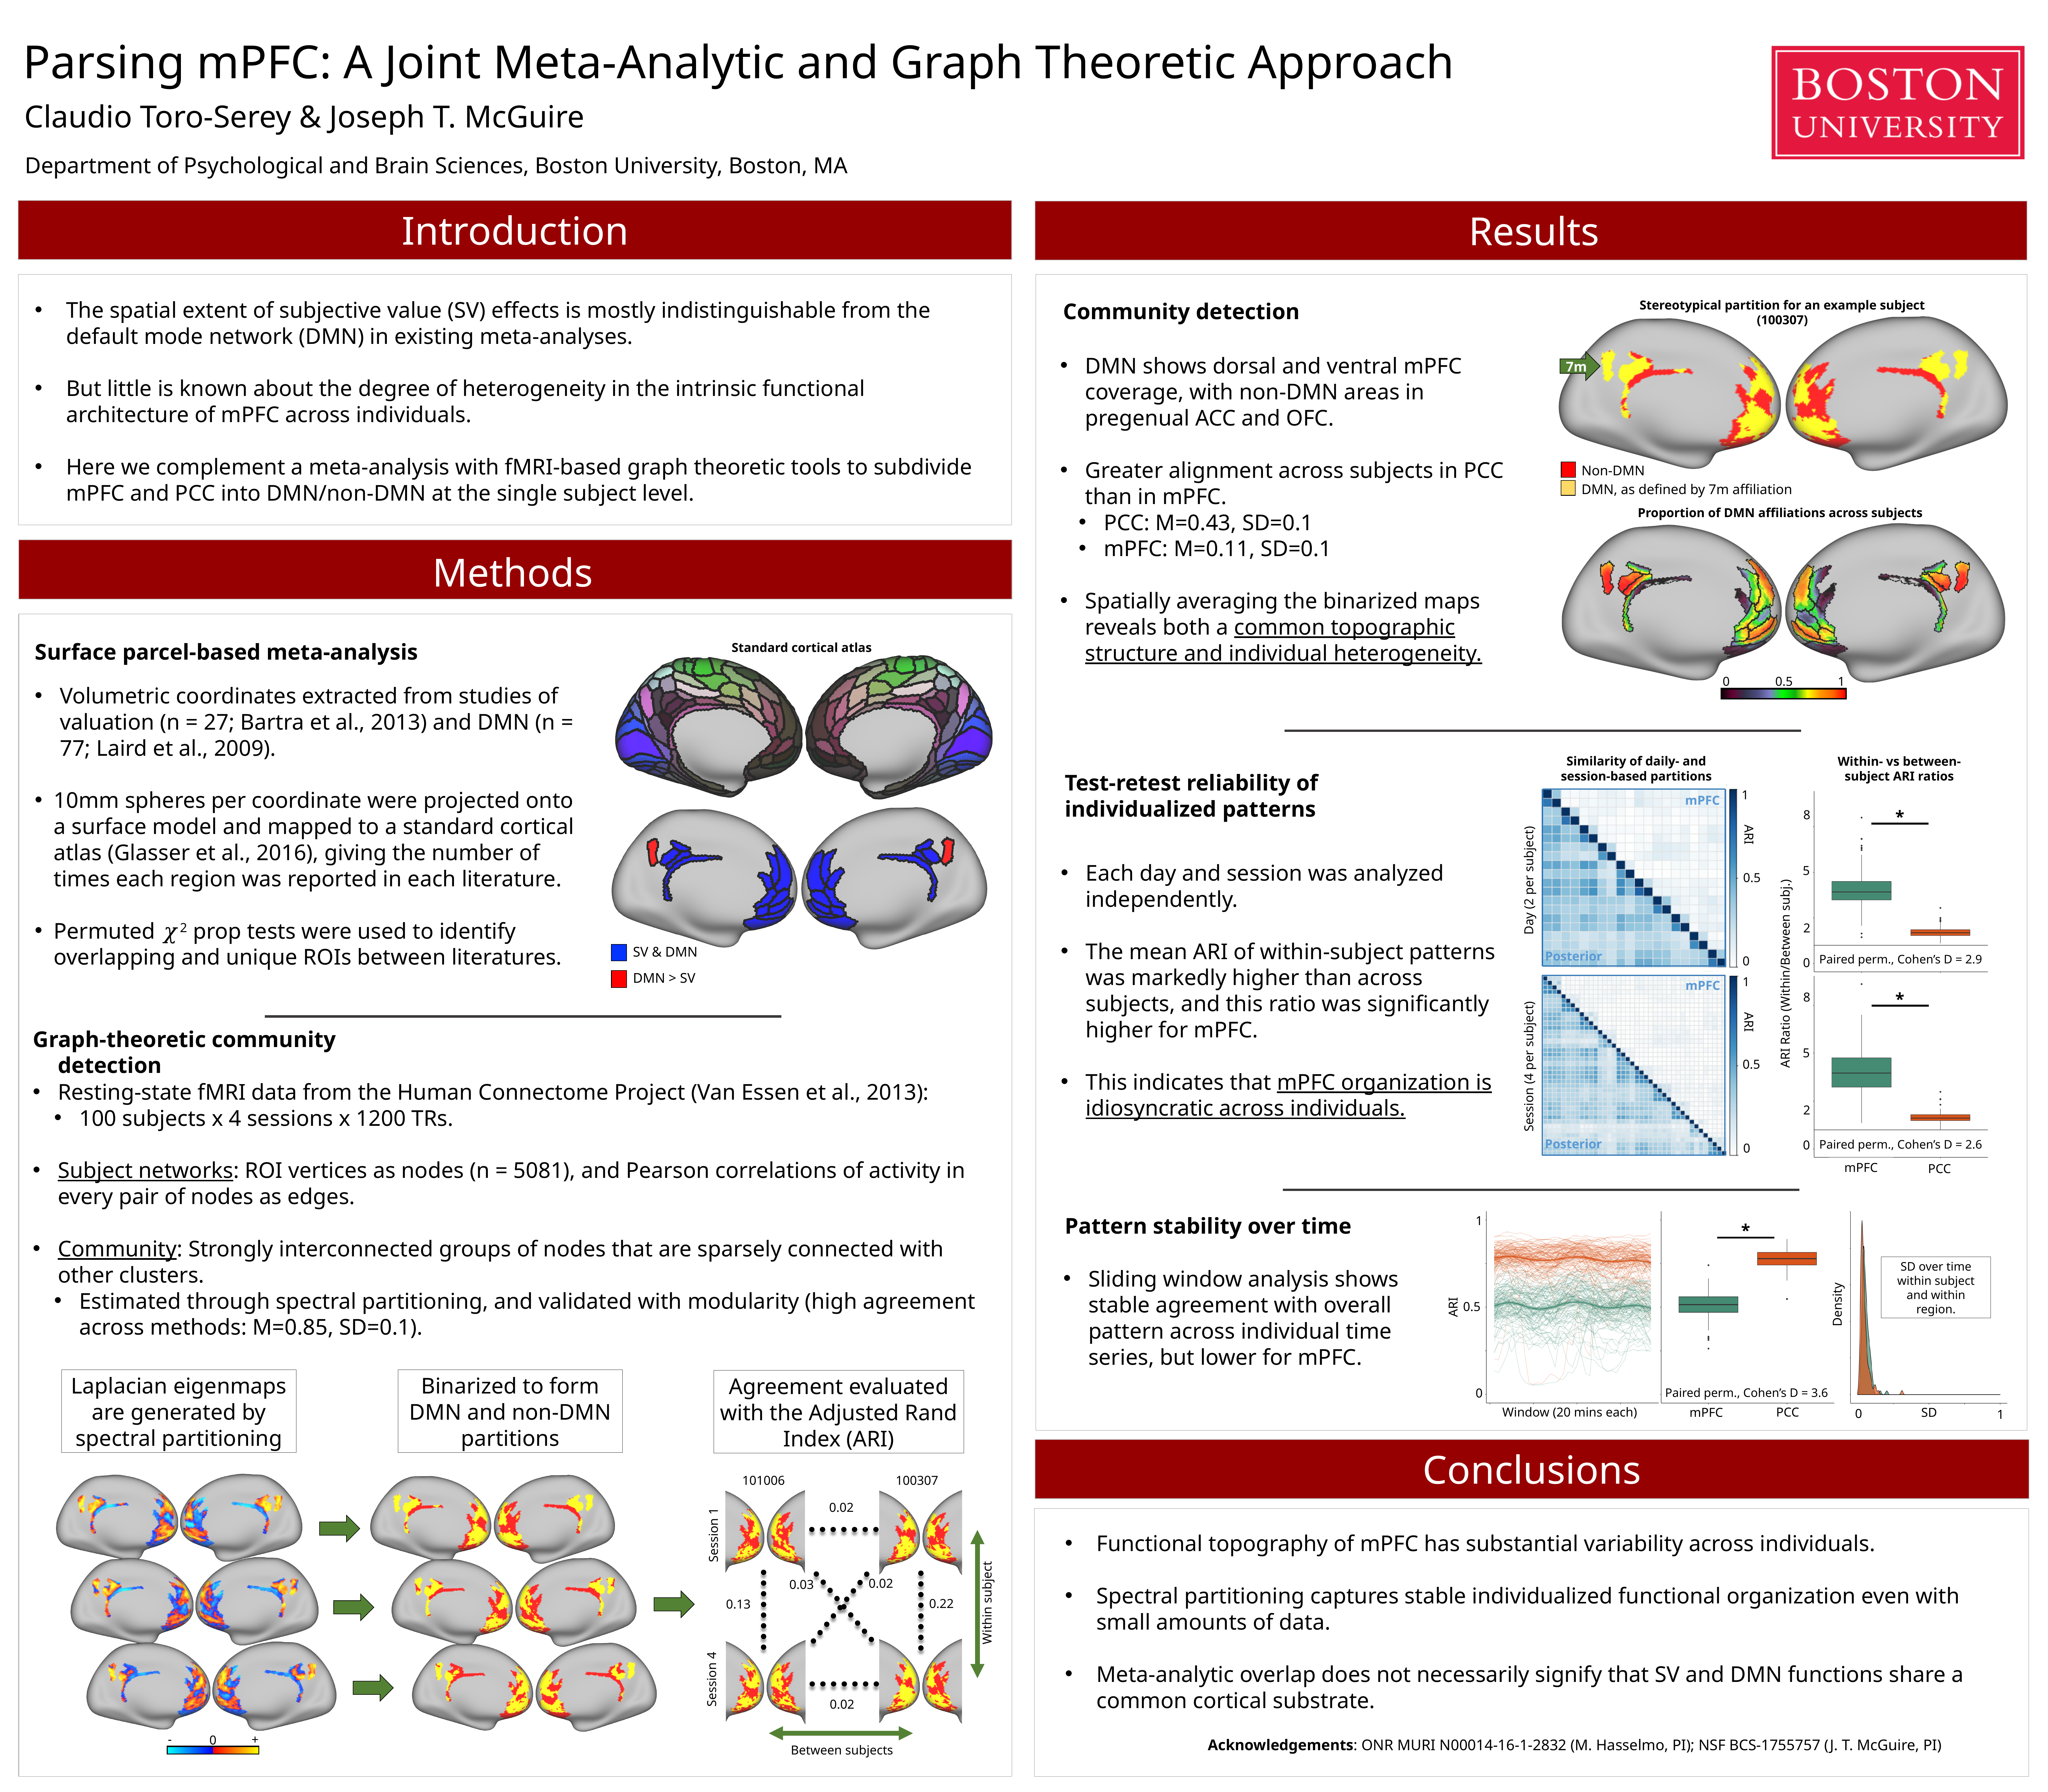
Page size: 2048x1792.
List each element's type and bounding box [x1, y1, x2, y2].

picture [1772, 46, 2025, 159]
text_box [1034, 1508, 2029, 1777]
text_box [1443, 1208, 2008, 1424]
text_box [61, 1370, 998, 1765]
text_box [18, 614, 1012, 1777]
picture [167, 1746, 259, 1754]
text_box [1036, 274, 2027, 1430]
text_box [18, 540, 1012, 599]
text_box [610, 603, 994, 1002]
text_box [1542, 789, 1725, 967]
text_box [1542, 975, 1725, 1155]
text_box [1556, 295, 2010, 706]
text_box [18, 274, 1012, 525]
text_box [18, 30, 1884, 180]
text_box [1035, 201, 2027, 260]
text_box [29, 1036, 983, 1344]
text_box [1519, 751, 1998, 1178]
text_box [1035, 1439, 2029, 1499]
text_box [54, 1470, 338, 1736]
text_box [18, 200, 1012, 259]
